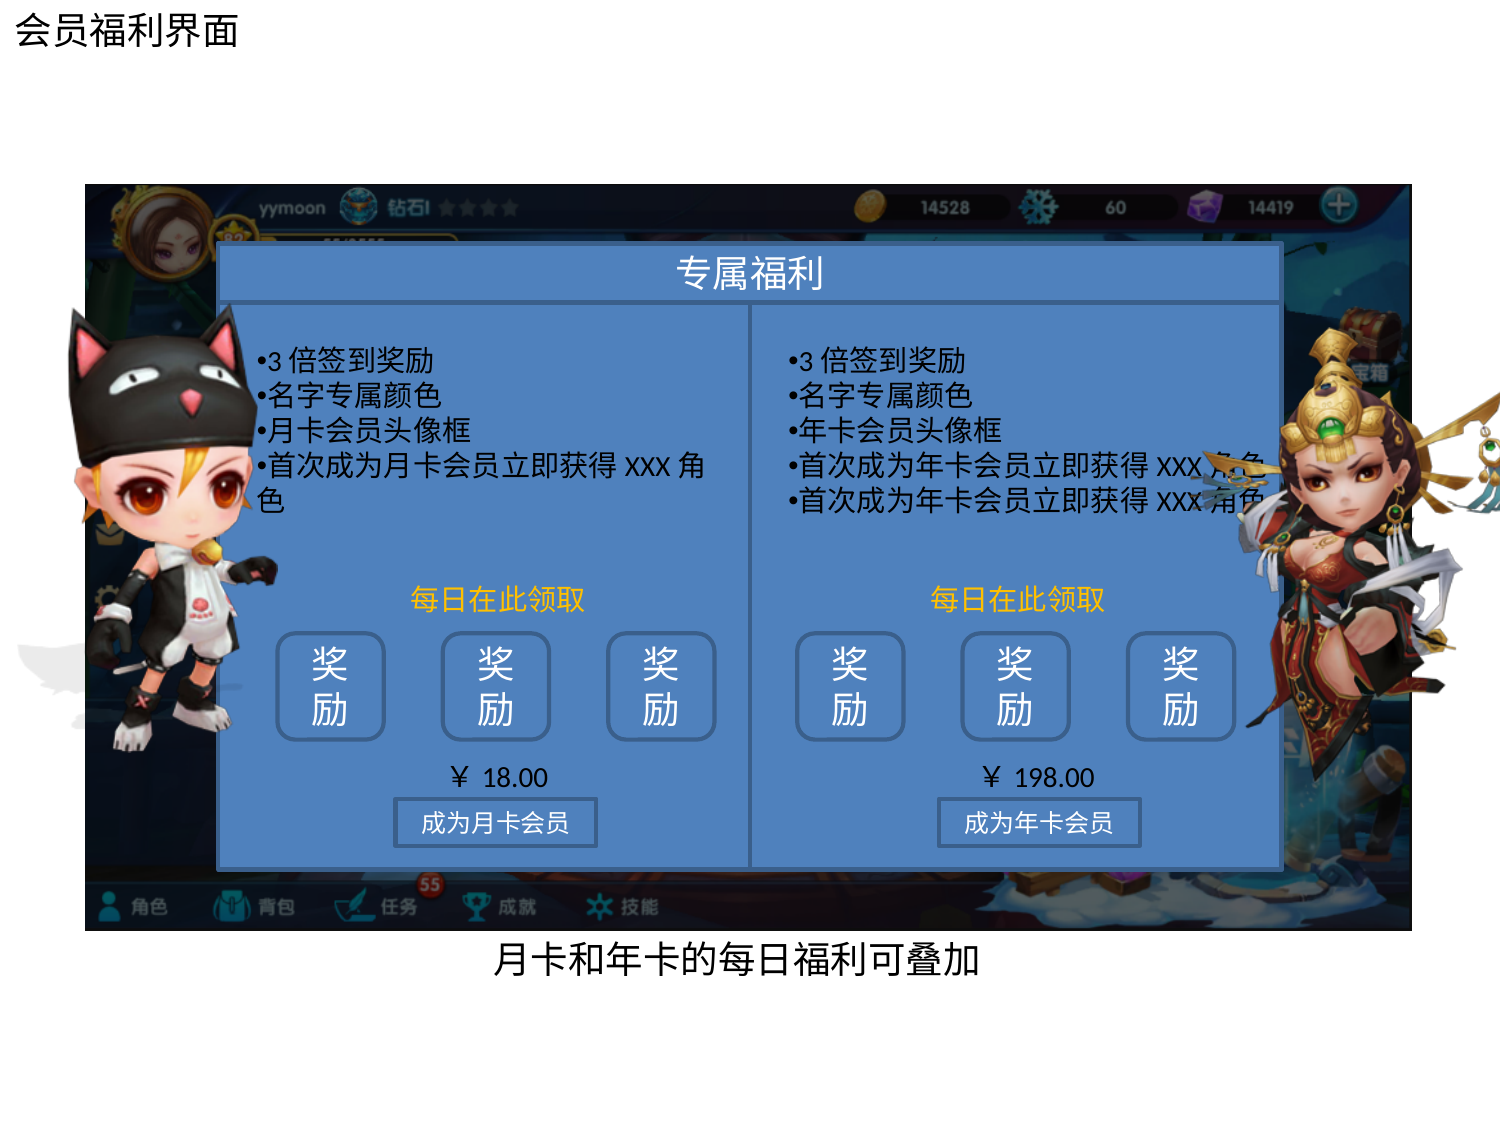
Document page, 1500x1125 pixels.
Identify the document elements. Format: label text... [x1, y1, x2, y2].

picture [17, 184, 1500, 931]
text_box 会员福利界面 [0, 0, 491, 60]
text_box 月卡和年卡的每日福利可叠加 [478, 939, 1081, 989]
